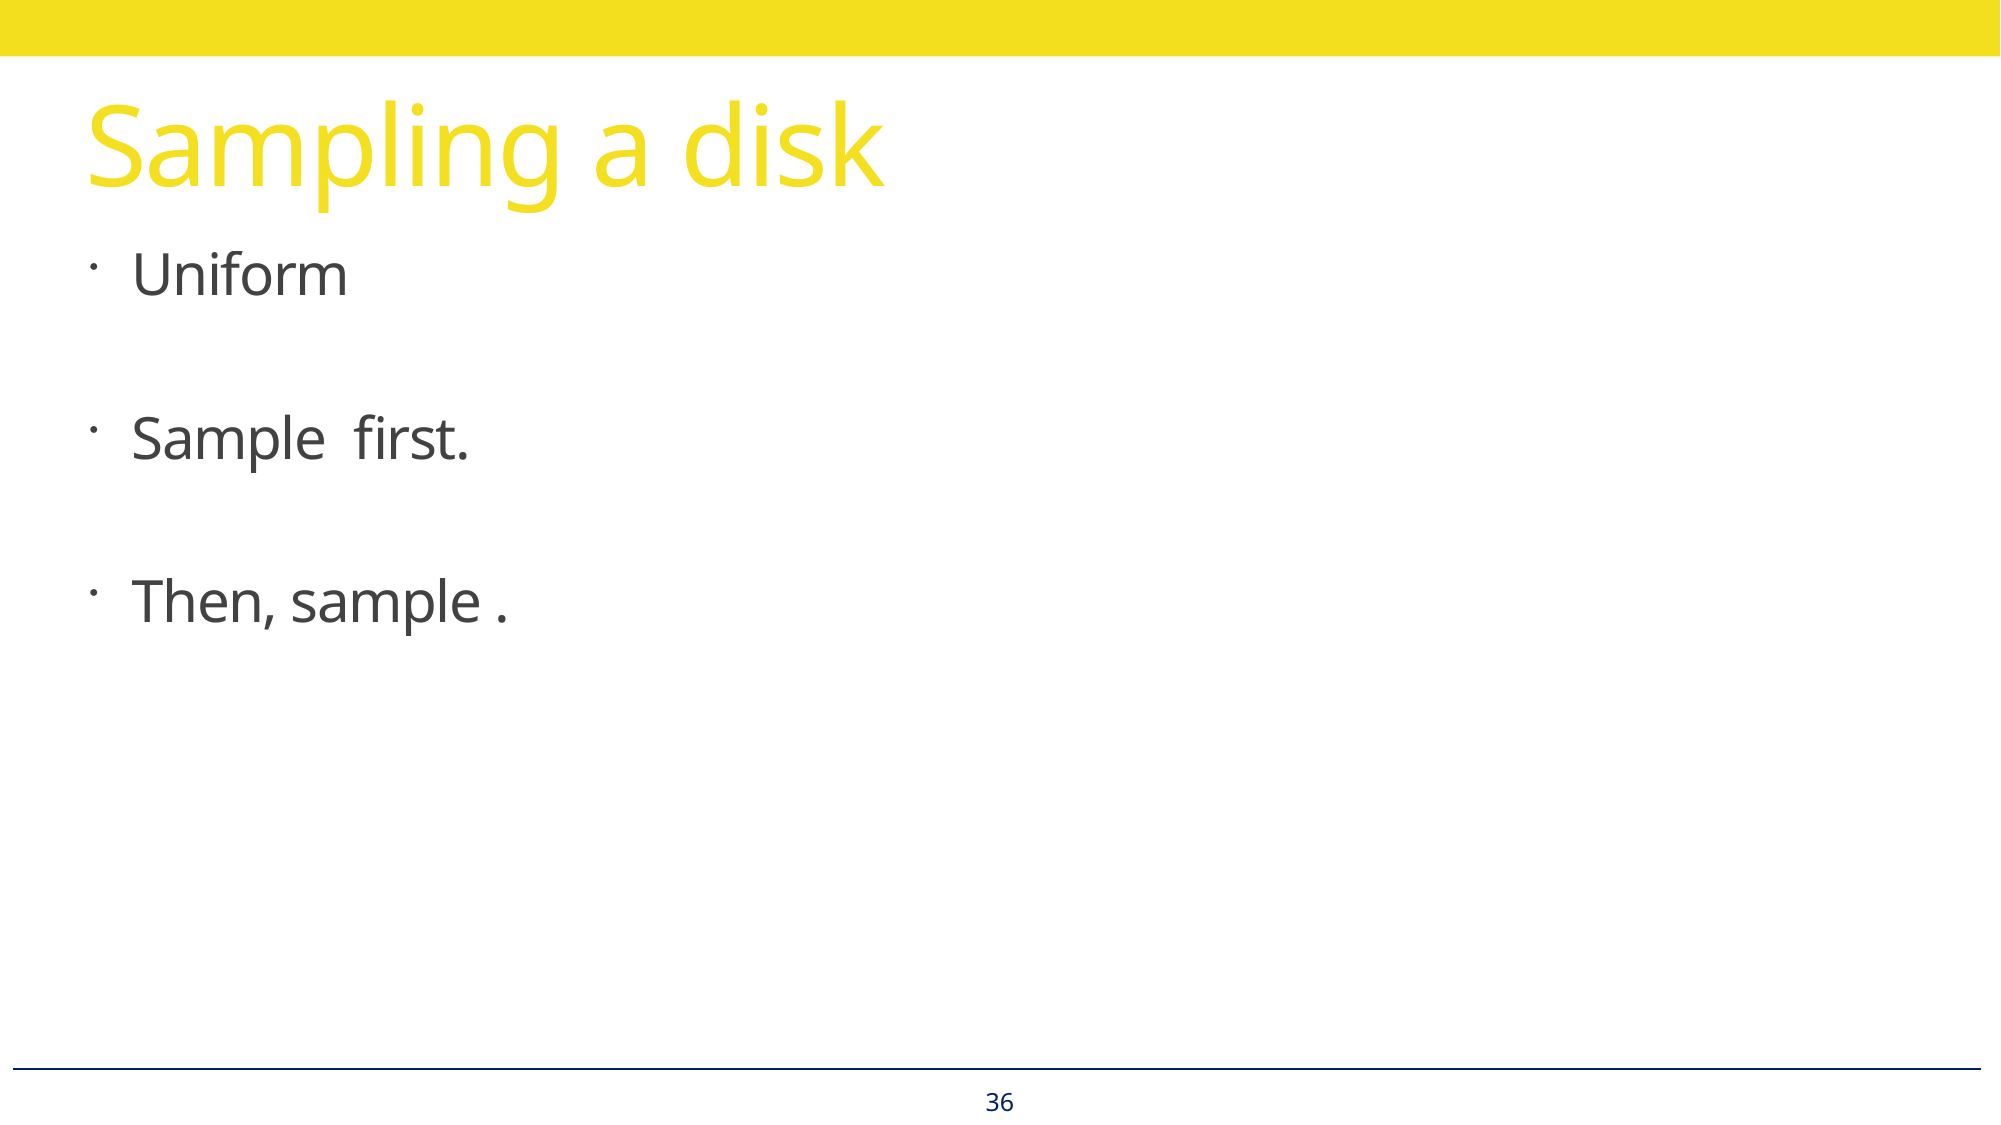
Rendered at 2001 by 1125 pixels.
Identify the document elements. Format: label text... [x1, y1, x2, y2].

slide_number 36 [916, 1078, 1084, 1125]
title Sampling a disk [85, 89, 1915, 212]
